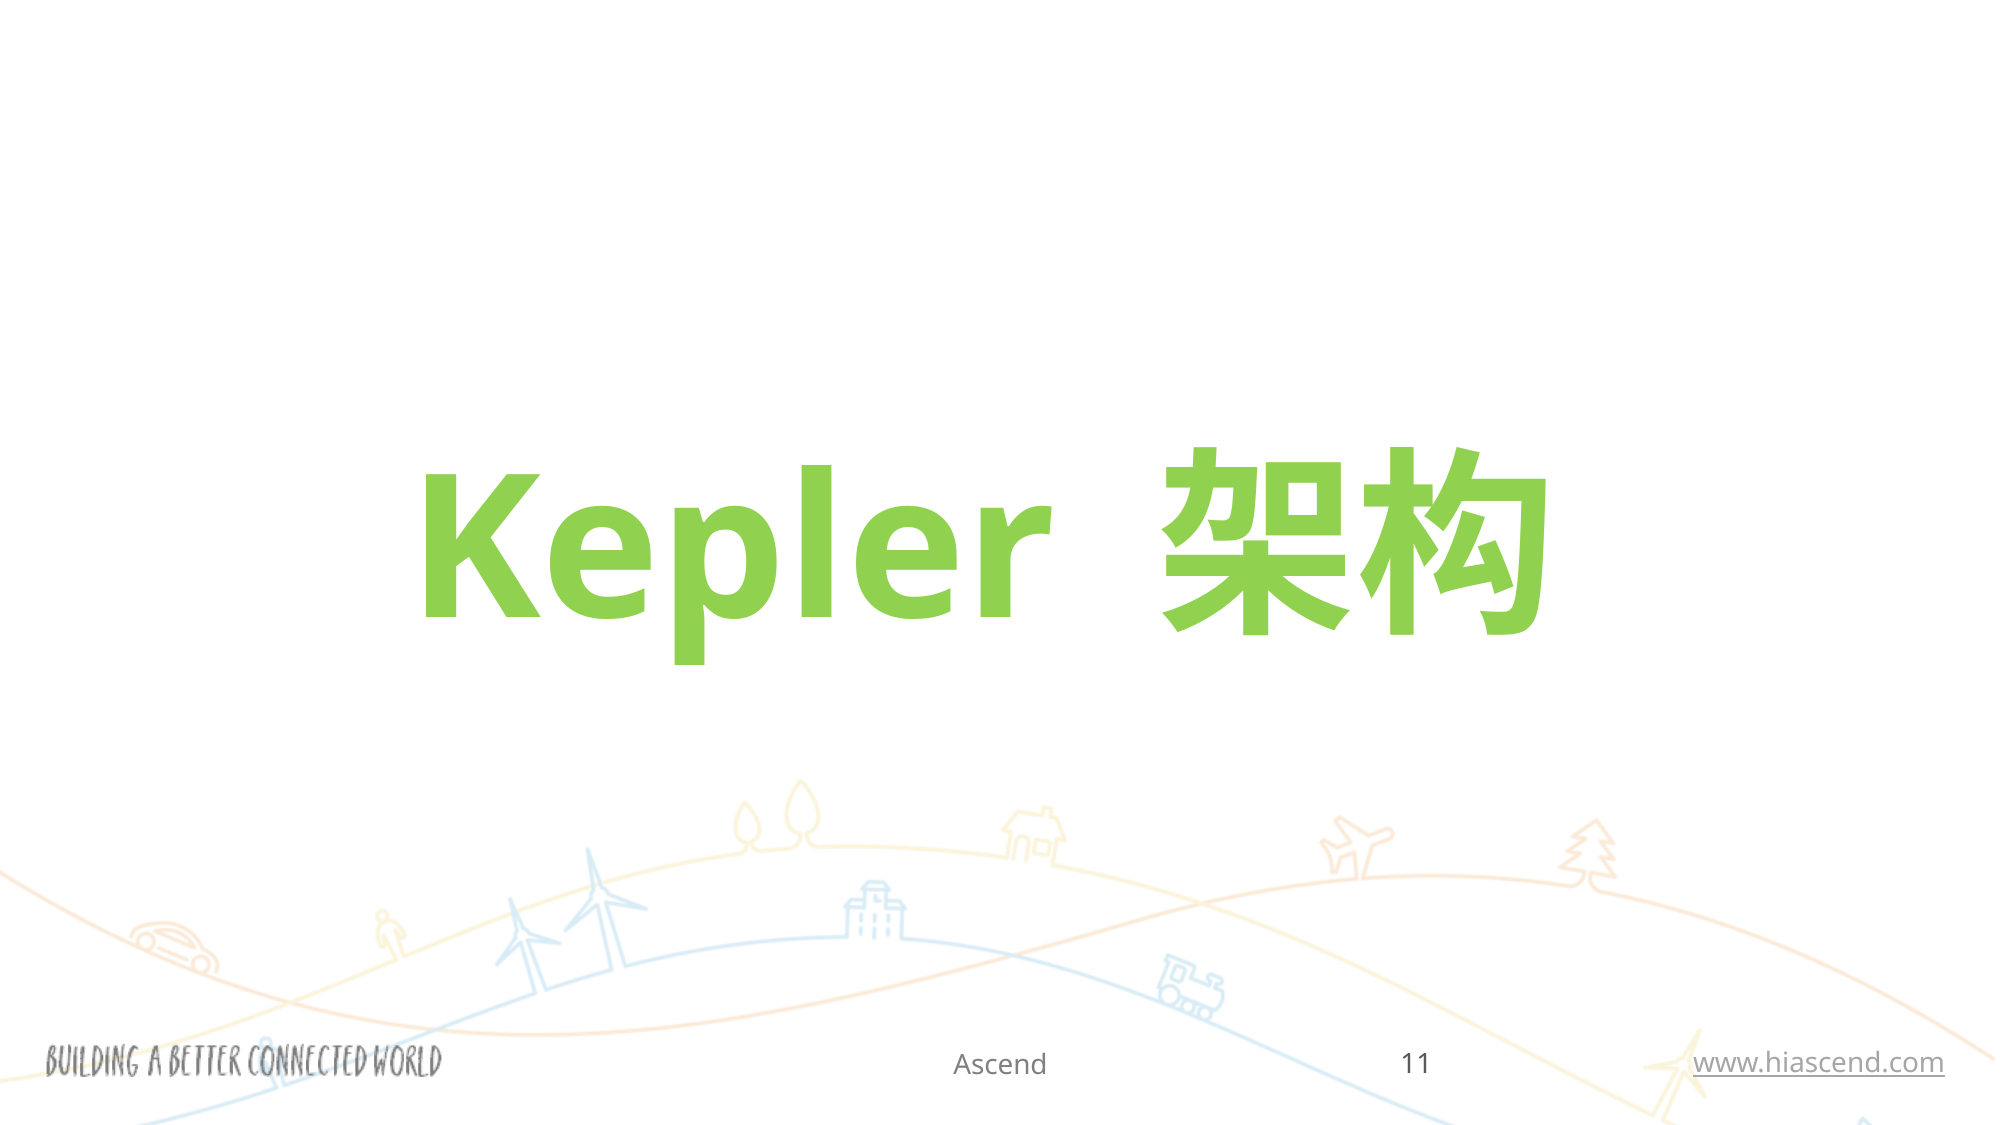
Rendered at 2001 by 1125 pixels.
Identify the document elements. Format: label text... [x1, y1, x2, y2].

picture [23, 1023, 468, 1105]
list Kepler 架构 [102, 90, 1863, 986]
